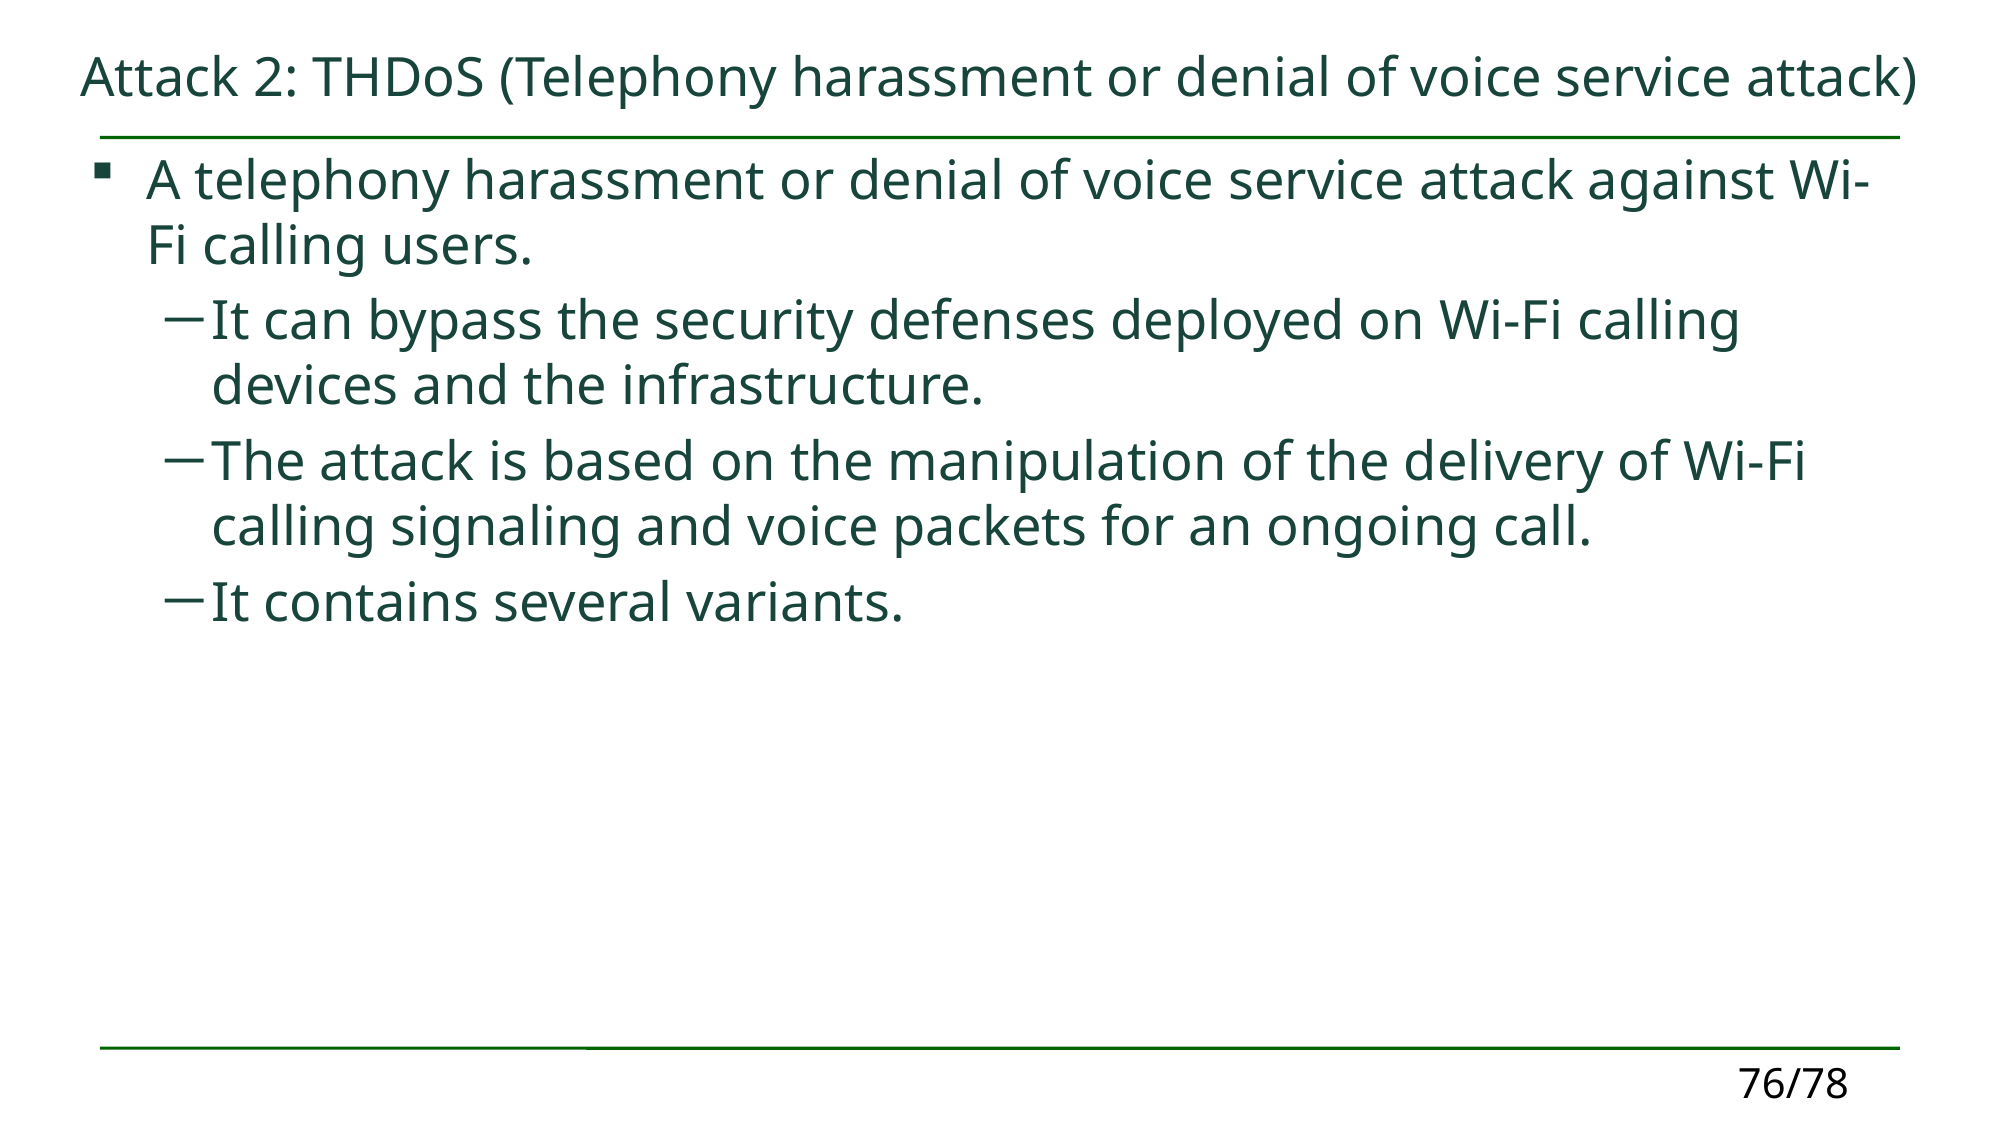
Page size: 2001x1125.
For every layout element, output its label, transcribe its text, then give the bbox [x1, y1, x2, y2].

title Attack 2: THDoS (Telephony harassment or denial of voice service attack) [0, 12, 2000, 138]
list A telephony harassment or denial of voice service attack against Wi-Fi calling users. It can bypass the security defenses deployed on Wi-Fi calling devices and the infrastructure. The attack is based on the manipulation of the delivery of Wi-Fi calling signaling and voice packets for an ongoing call. It contains several variants. [74, 137, 1926, 1038]
